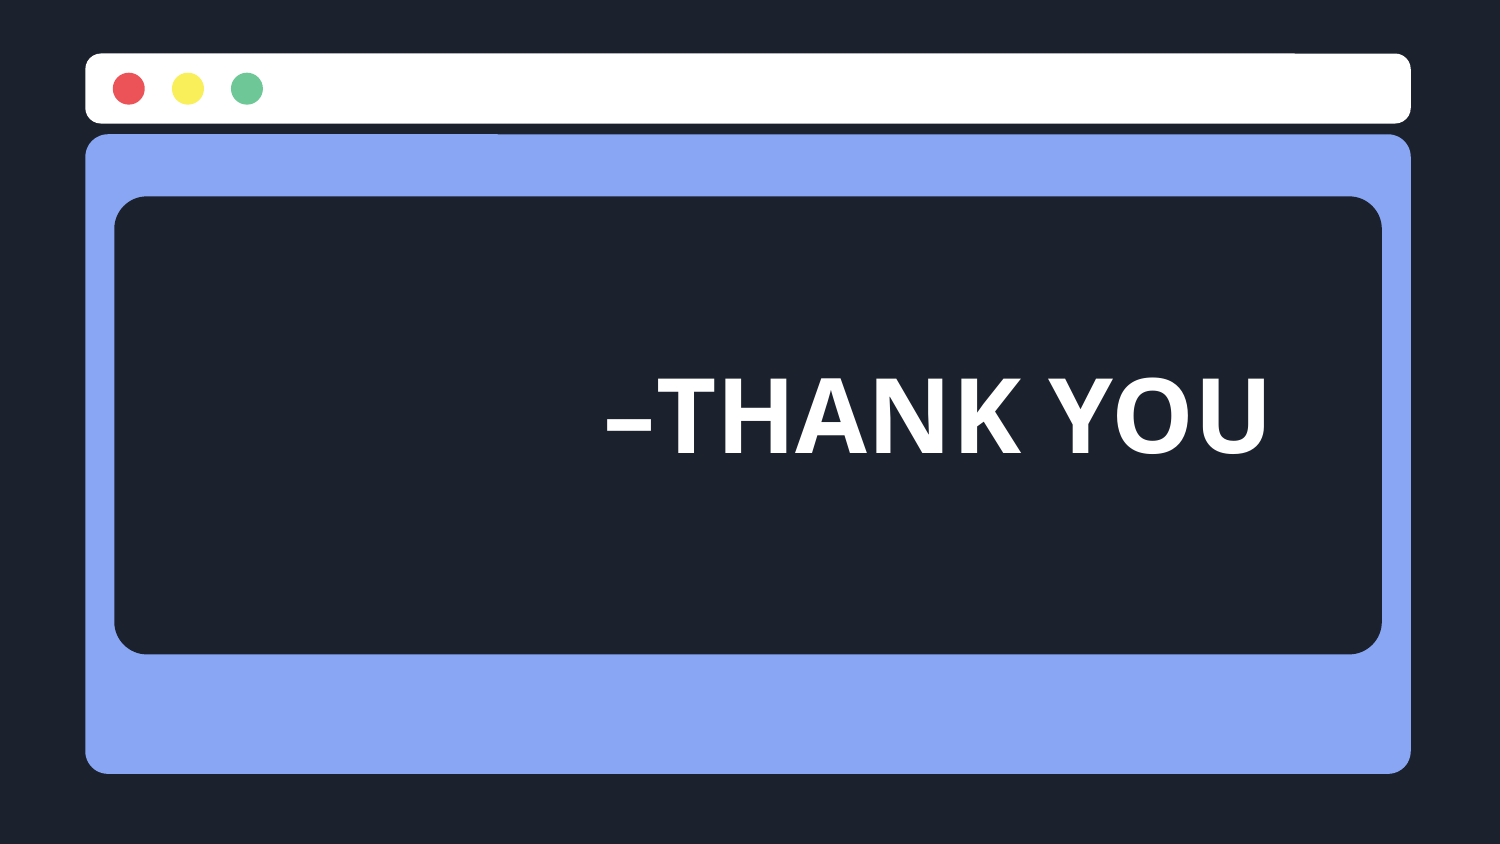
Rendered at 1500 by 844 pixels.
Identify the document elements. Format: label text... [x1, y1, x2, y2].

title –THANK YOU [156, 212, 1360, 628]
